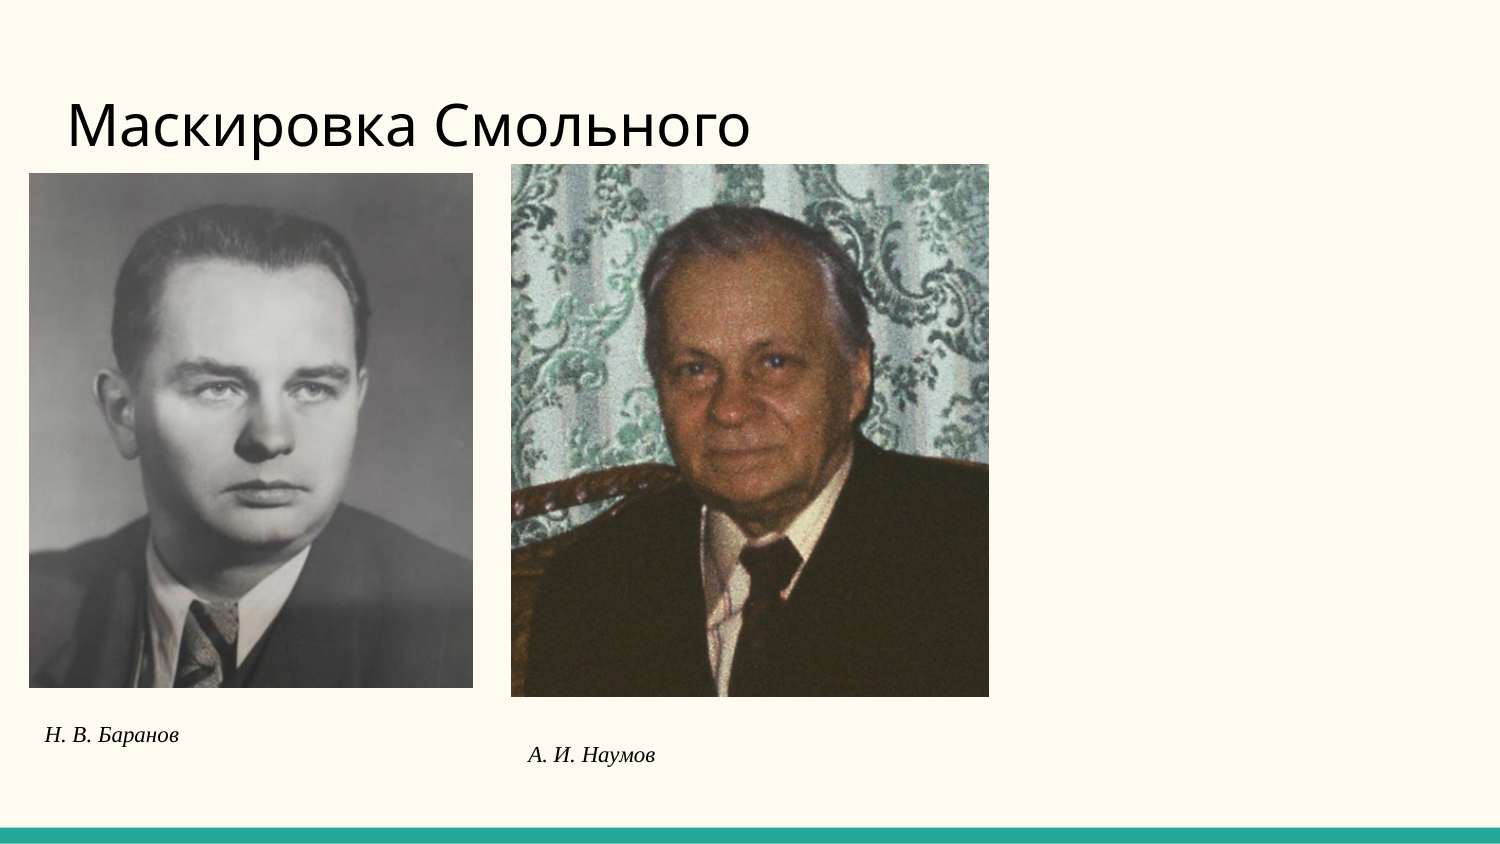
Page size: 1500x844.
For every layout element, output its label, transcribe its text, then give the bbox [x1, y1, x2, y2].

picture [510, 164, 989, 697]
text_box Н. В. Баранов [29, 700, 460, 769]
text_box А. И. Наумов [513, 720, 925, 769]
picture [28, 173, 473, 688]
title Маскировка Смольного [51, 72, 1449, 174]
